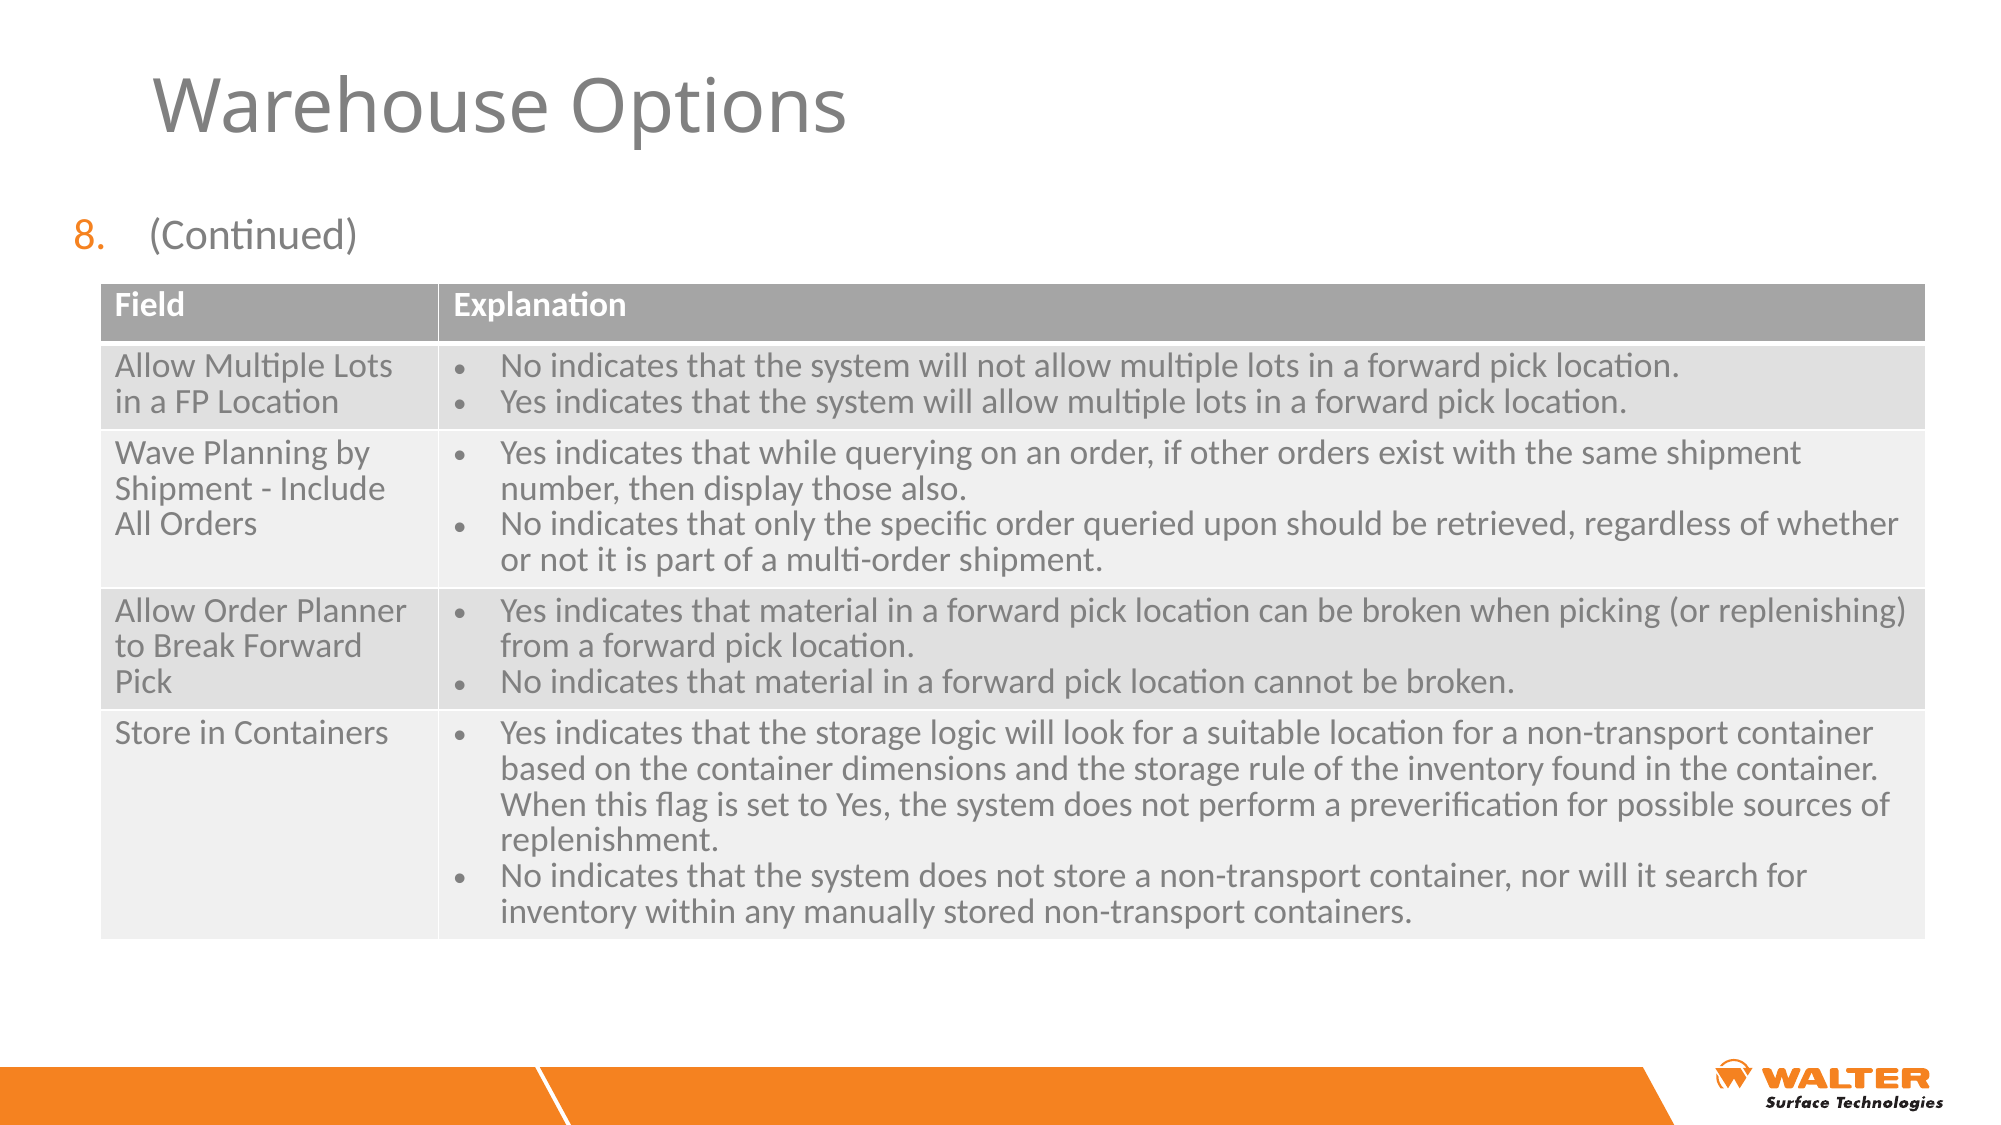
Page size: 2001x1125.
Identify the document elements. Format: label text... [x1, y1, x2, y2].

table_cell Yes indicates that the storage logic will look for a suitable location for a non-transport container based on the container dimensions and the storage rule of the inventory found in the container. When this flag is set to Yes, the system does not perform a preverification for possible sources of replenishment. No indicates that the system does not store a non-transport container, nor will it search for inventory within any manually stored non-transport containers. [439, 711, 1925, 939]
table_cell Yes indicates that while querying on an order, if other orders exist with the same shipment number, then display those also. No indicates that only the specific order queried upon should be retrieved, regardless of whether or not it is part of a multi-order shipment. [439, 431, 1925, 587]
table_header Field [101, 284, 438, 341]
table_cell Store in Containers [101, 711, 438, 939]
table_cell Allow Multiple Lots in a FP Location [101, 346, 438, 429]
table_cell Yes indicates that material in a forward pick location can be broken when picking (or replenishing) from a forward pick location. No indicates that material in a forward pick location cannot be broken. [439, 589, 1925, 709]
table_header Explanation [439, 284, 1925, 341]
table_cell Wave Planning by Shipment - Include All Orders [101, 431, 438, 587]
table_cell Allow Order Planner to Break Forward Pick [101, 589, 438, 709]
table_cell No indicates that the system will not allow multiple lots in a forward pick location. Yes indicates that the system will allow multiple lots in a forward pick location. [439, 346, 1925, 429]
title Warehouse Options [137, 59, 1863, 182]
list (Continued) [58, 182, 1900, 999]
